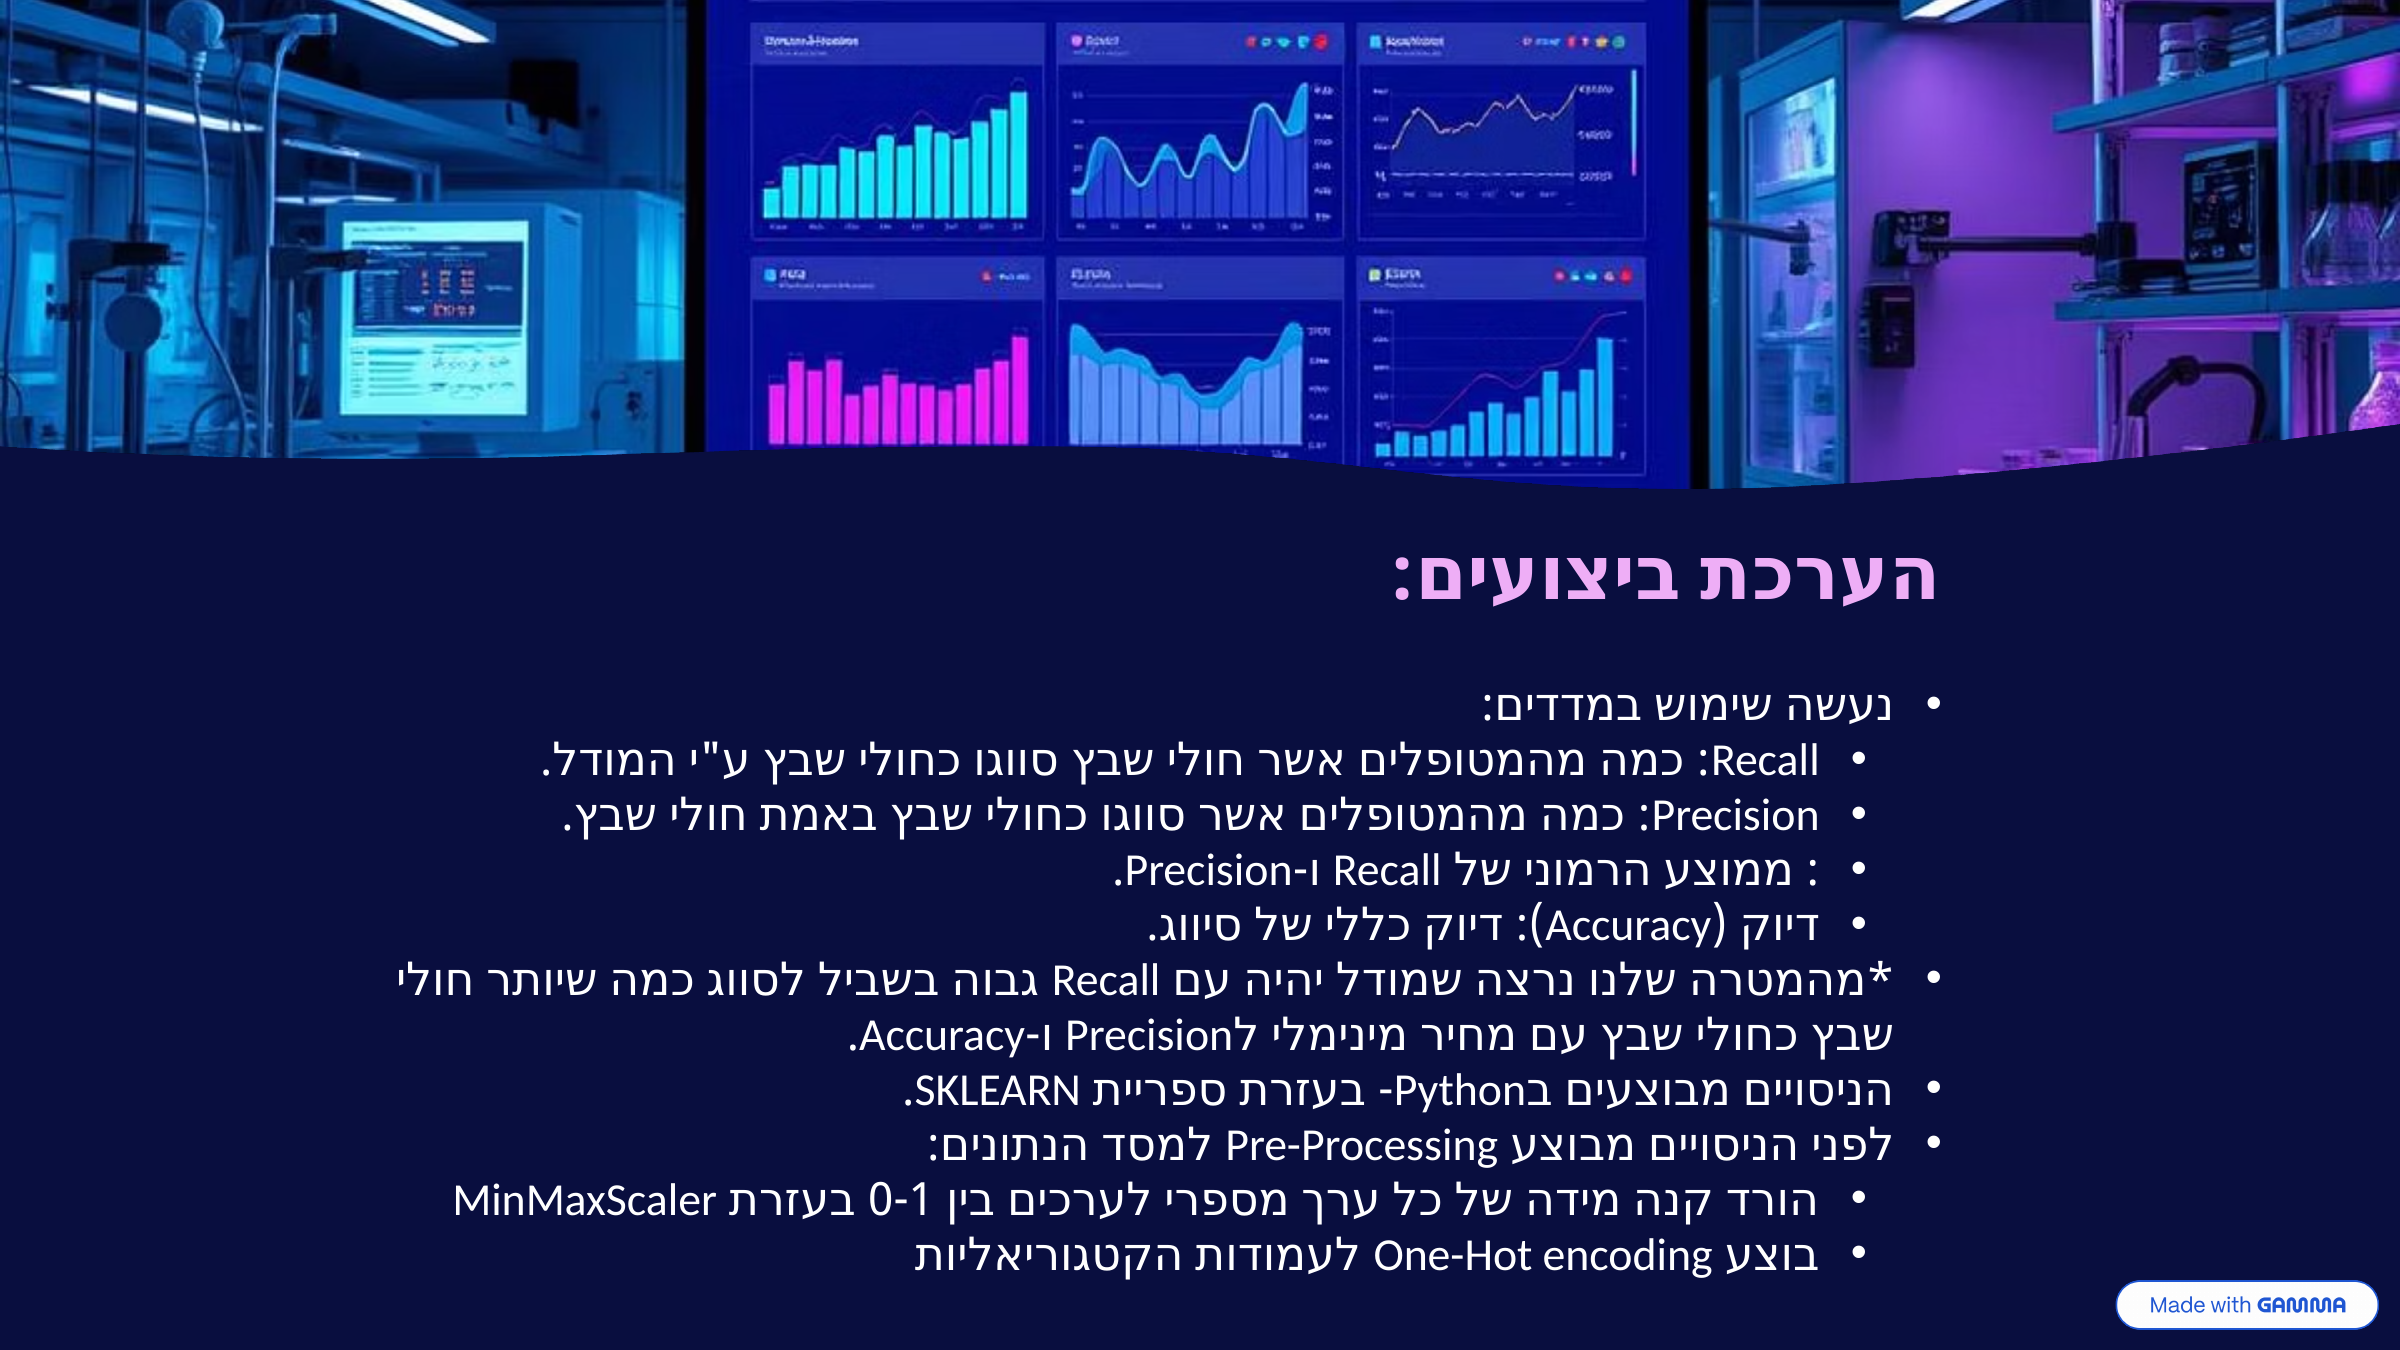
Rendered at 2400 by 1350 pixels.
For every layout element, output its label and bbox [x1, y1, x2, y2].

picture [2106, 1271, 2389, 1339]
picture [0, 0, 2400, 489]
